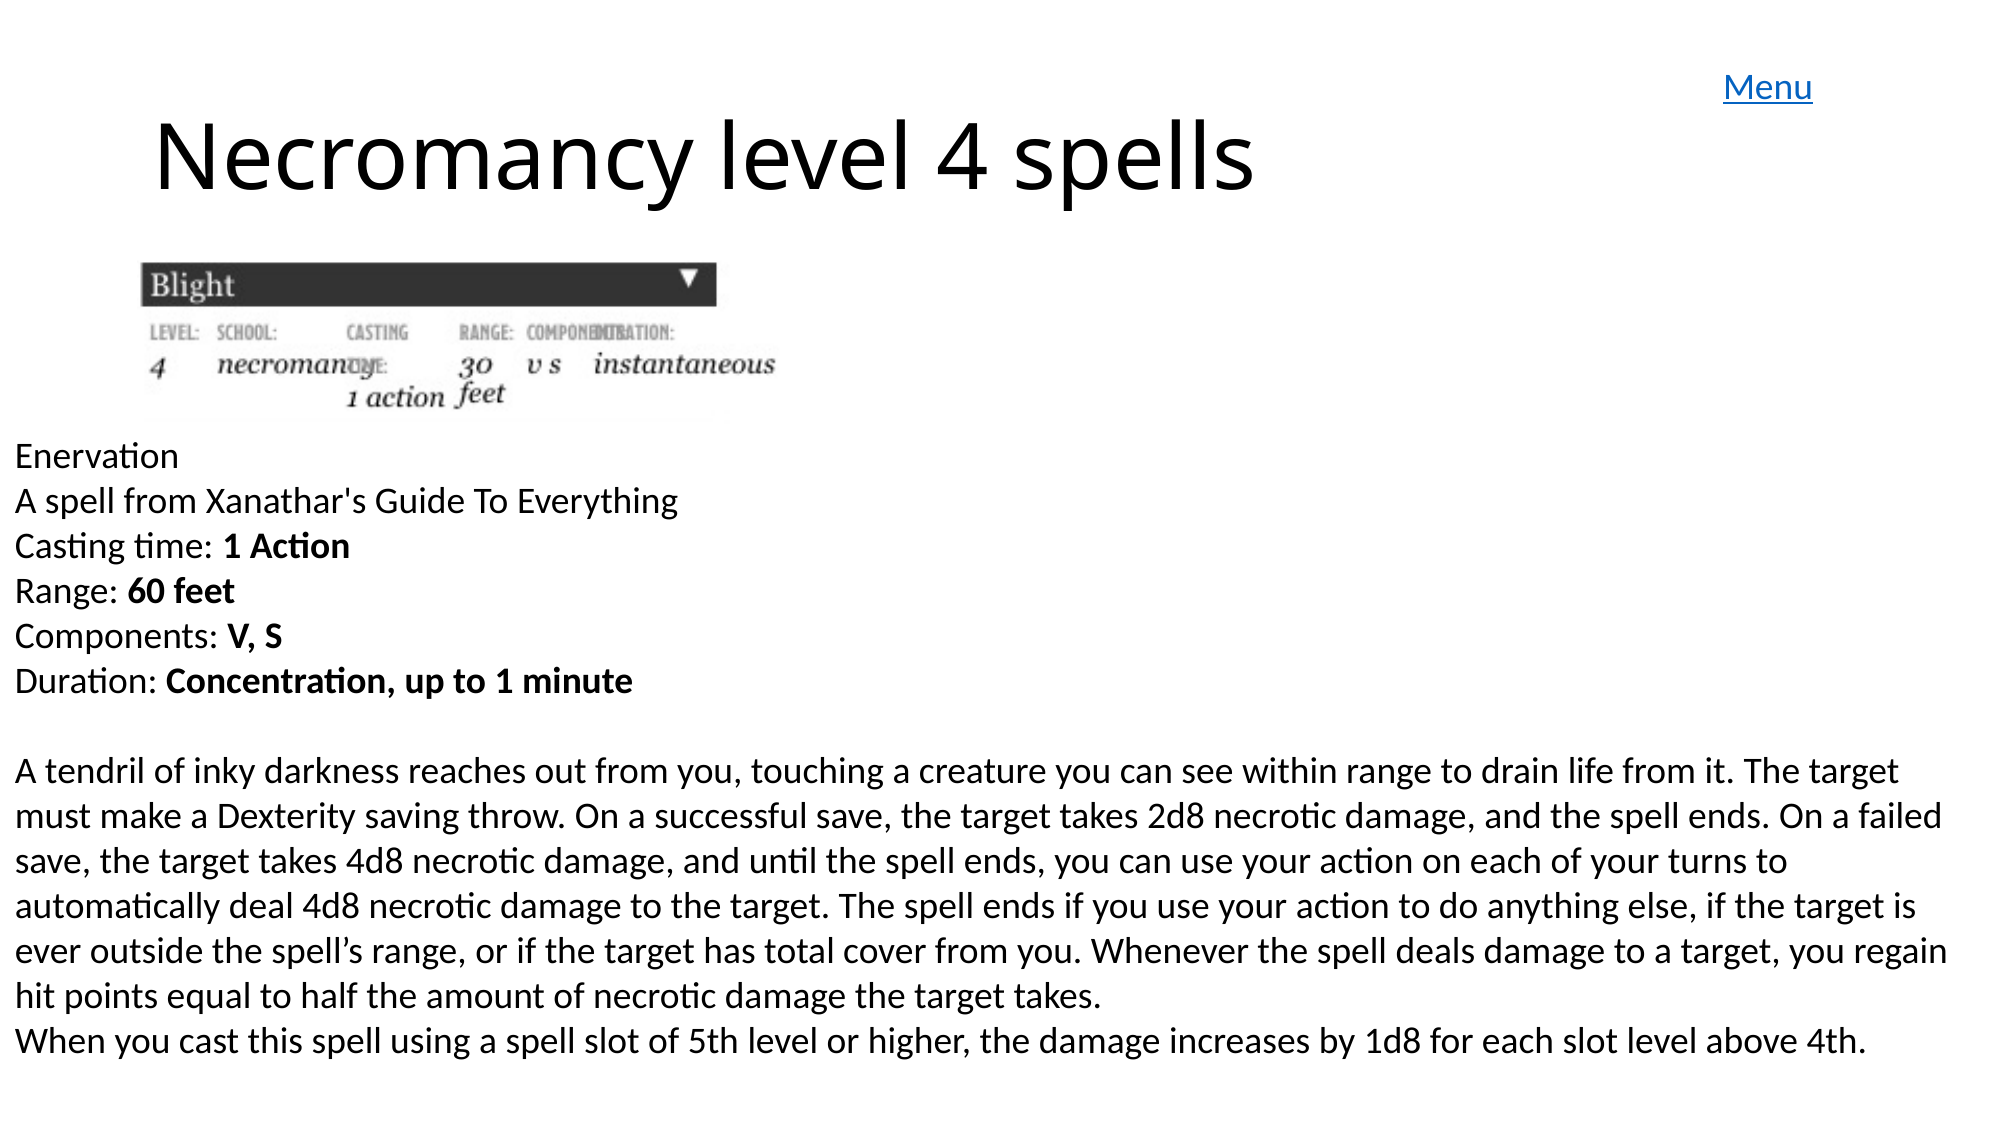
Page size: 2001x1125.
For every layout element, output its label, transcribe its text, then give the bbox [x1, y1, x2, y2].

title Necromancy level 4 spells [137, 59, 1863, 260]
text_box Enervation A spell from Xanathar's Guide To Everything Casting time: 1 Action Range: 60 feet Components: V, S Duration: Concentration, up to 1 minute A tendril of inky darkness reaches out from you, touching a creature you can see within range to drain life from it. The target must make a Dexterity saving throw. On a successful save, the target takes 2d8 necrotic damage, and the spell ends. On a failed save, the target takes 4d8 necrotic damage, and until the spell ends, you can use your action on each of your turns to automatically deal 4d8 necrotic damage to the target. The spell ends if you use your action to do anything else, if the target is ever outside the spell’s range, or if the target has total cover from you. Whenever the spell deals damage to a target, you regain hit points equal to half the amount of necrotic damage the target takes. When you cast this spell using a spell slot of 5th level or higher, the damage increases by 1d8 for each slot level above 4th. [0, 423, 2000, 1069]
text_box Menu [1347, 9, 1828, 115]
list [137, 259, 788, 424]
